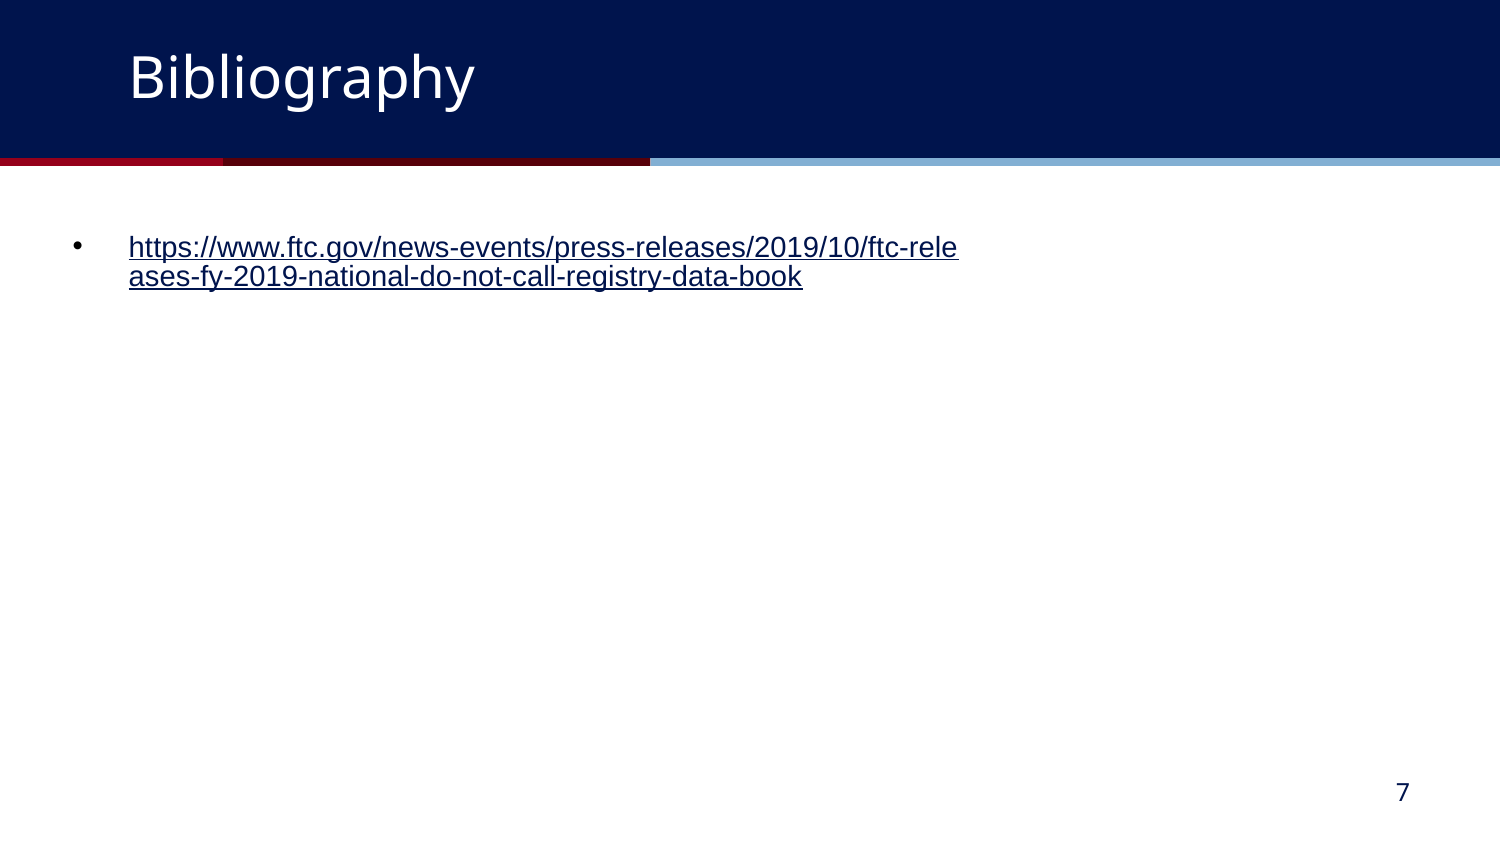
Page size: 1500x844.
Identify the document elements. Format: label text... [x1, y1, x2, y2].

slide_number 7 [1074, 770, 1425, 816]
text_box https://www.ftc.gov/news-events/press-releases/2019/10/ftc-releases-fy-2019-national-do-not-call-registry-data-book [57, 220, 977, 271]
list Bibliography [76, 37, 1425, 113]
